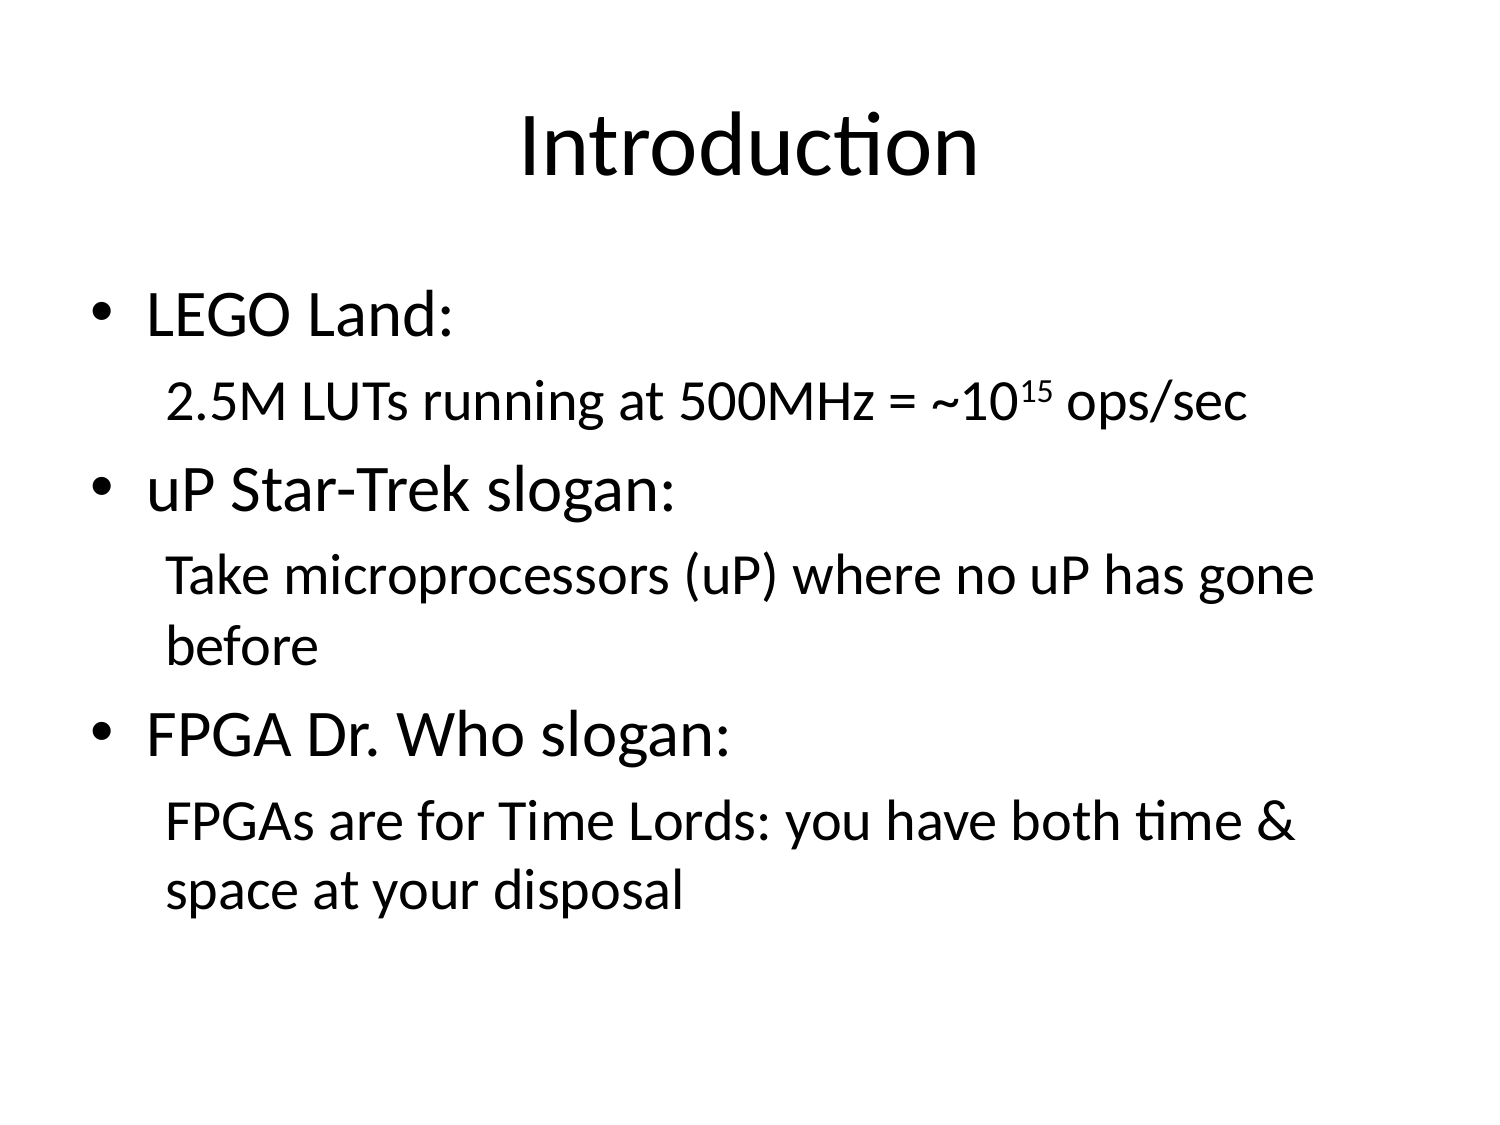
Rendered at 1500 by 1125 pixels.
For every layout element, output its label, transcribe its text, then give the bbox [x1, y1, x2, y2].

list LEGO Land: 2.5M LUTs running at 500MHz = ~1015 ops/sec uP Star-Trek slogan: Take microprocessors (uP) where no uP has gone before FPGA Dr. Who slogan: FPGAs are for Time Lords: you have both time & space at your disposal [75, 262, 1425, 1005]
title Introduction [75, 45, 1425, 233]
